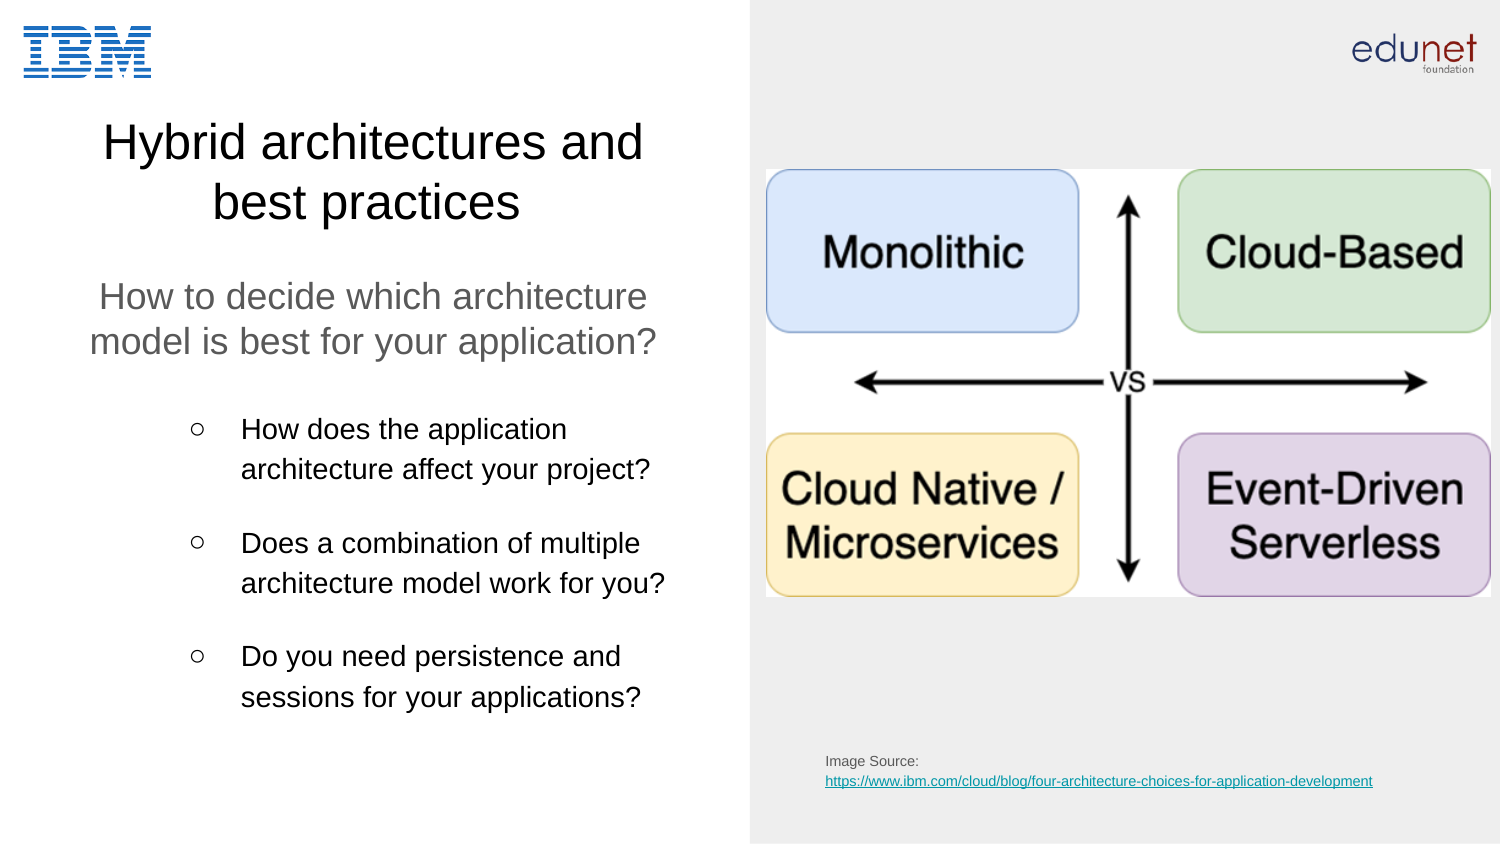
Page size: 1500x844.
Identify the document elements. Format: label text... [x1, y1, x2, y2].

title Hybrid architectures and best practices [41, 117, 706, 222]
list Image Source: https://www.ibm.com/cloud/blog/four-architecture-choices-for-application-development [810, 734, 1457, 783]
picture [23, 26, 151, 78]
list How does the application architecture affect your project? Does a combination of multiple architecture model work for you? Do you need persistence and sessions for your applications? [75, 399, 706, 783]
picture [765, 169, 1491, 597]
subtitle How to decide which architecture model is best for your application? [41, 222, 706, 412]
picture [1350, 26, 1480, 78]
